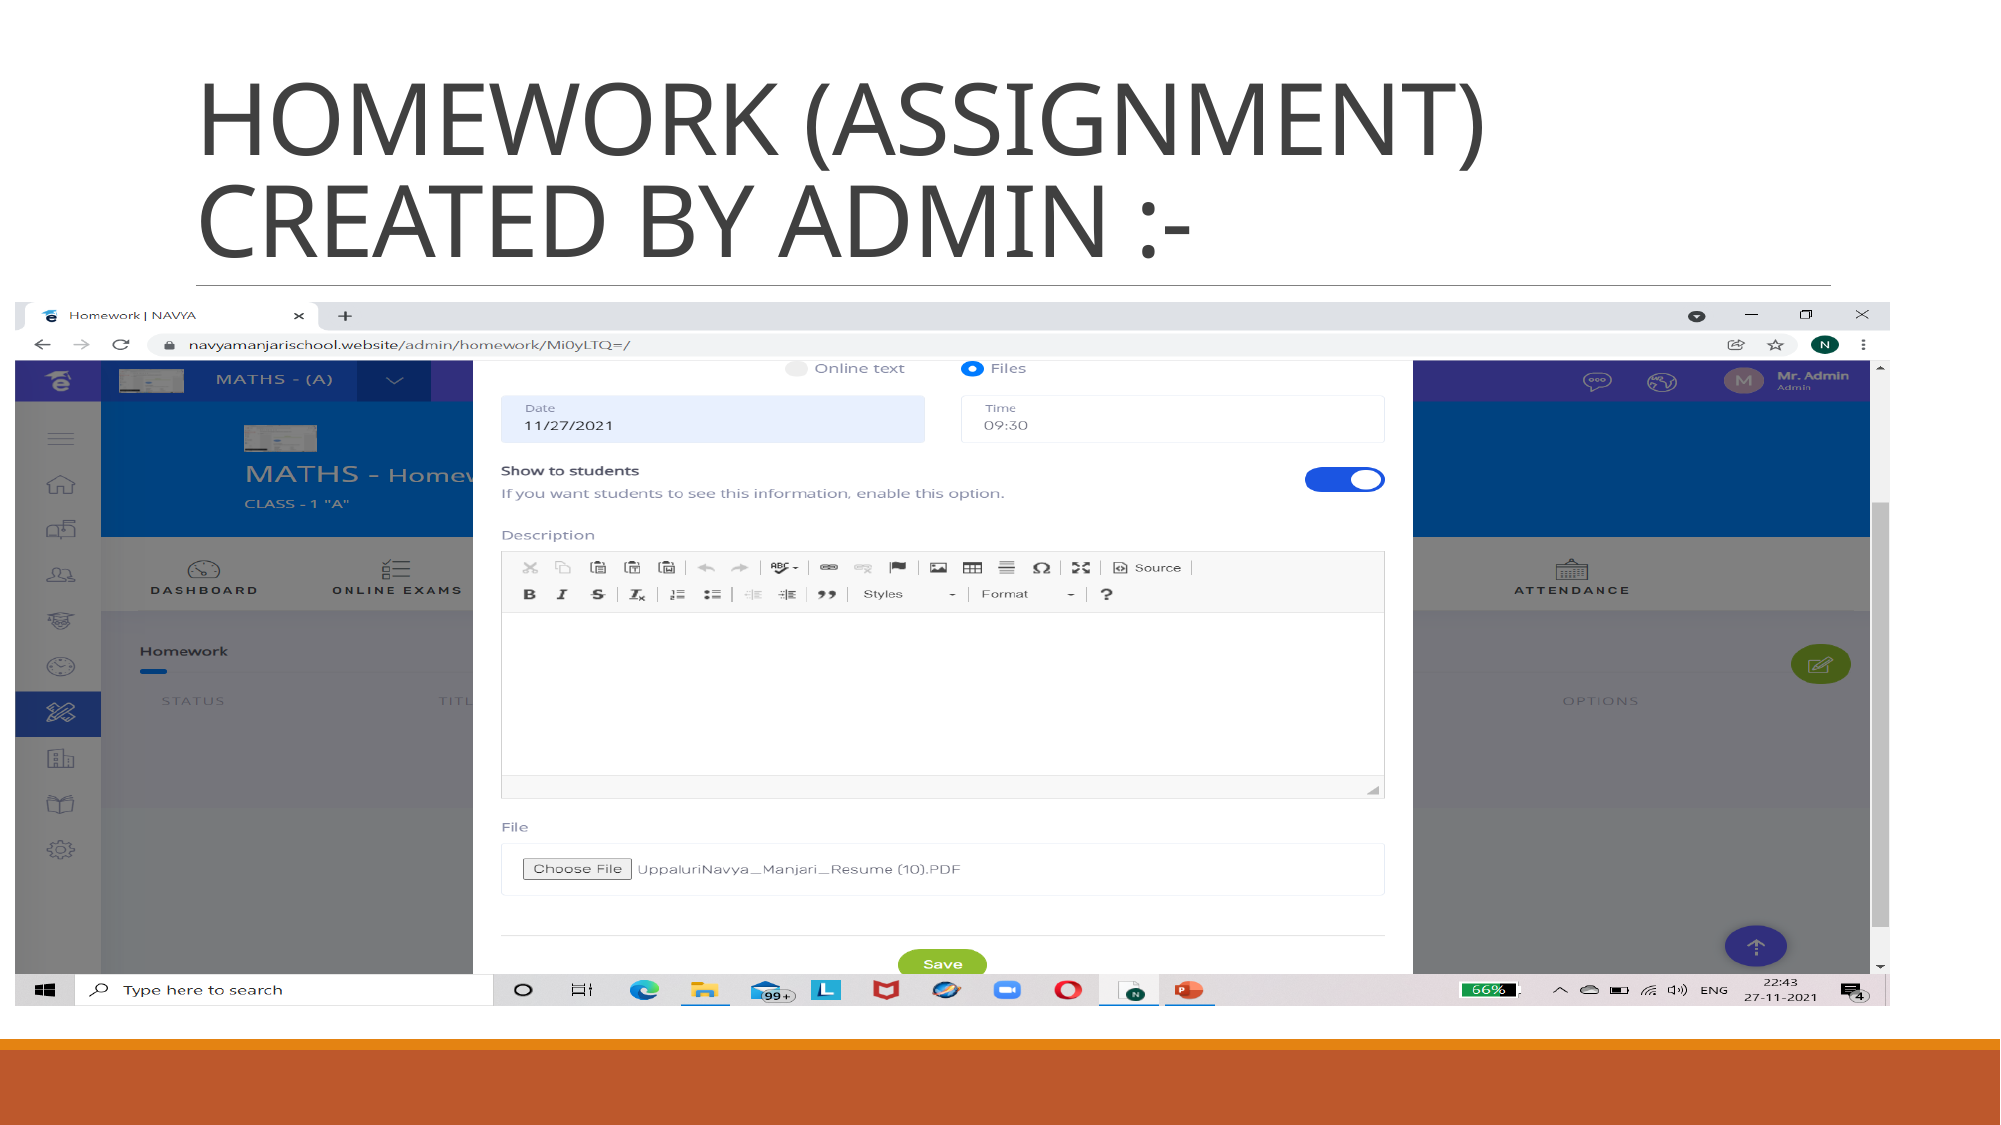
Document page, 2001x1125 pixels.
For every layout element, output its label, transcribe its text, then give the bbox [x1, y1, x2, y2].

title HOMEWORK (ASSIGNMENT) CREATED BY ADMIN :- [180, 47, 1830, 285]
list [14, 302, 1890, 1007]
